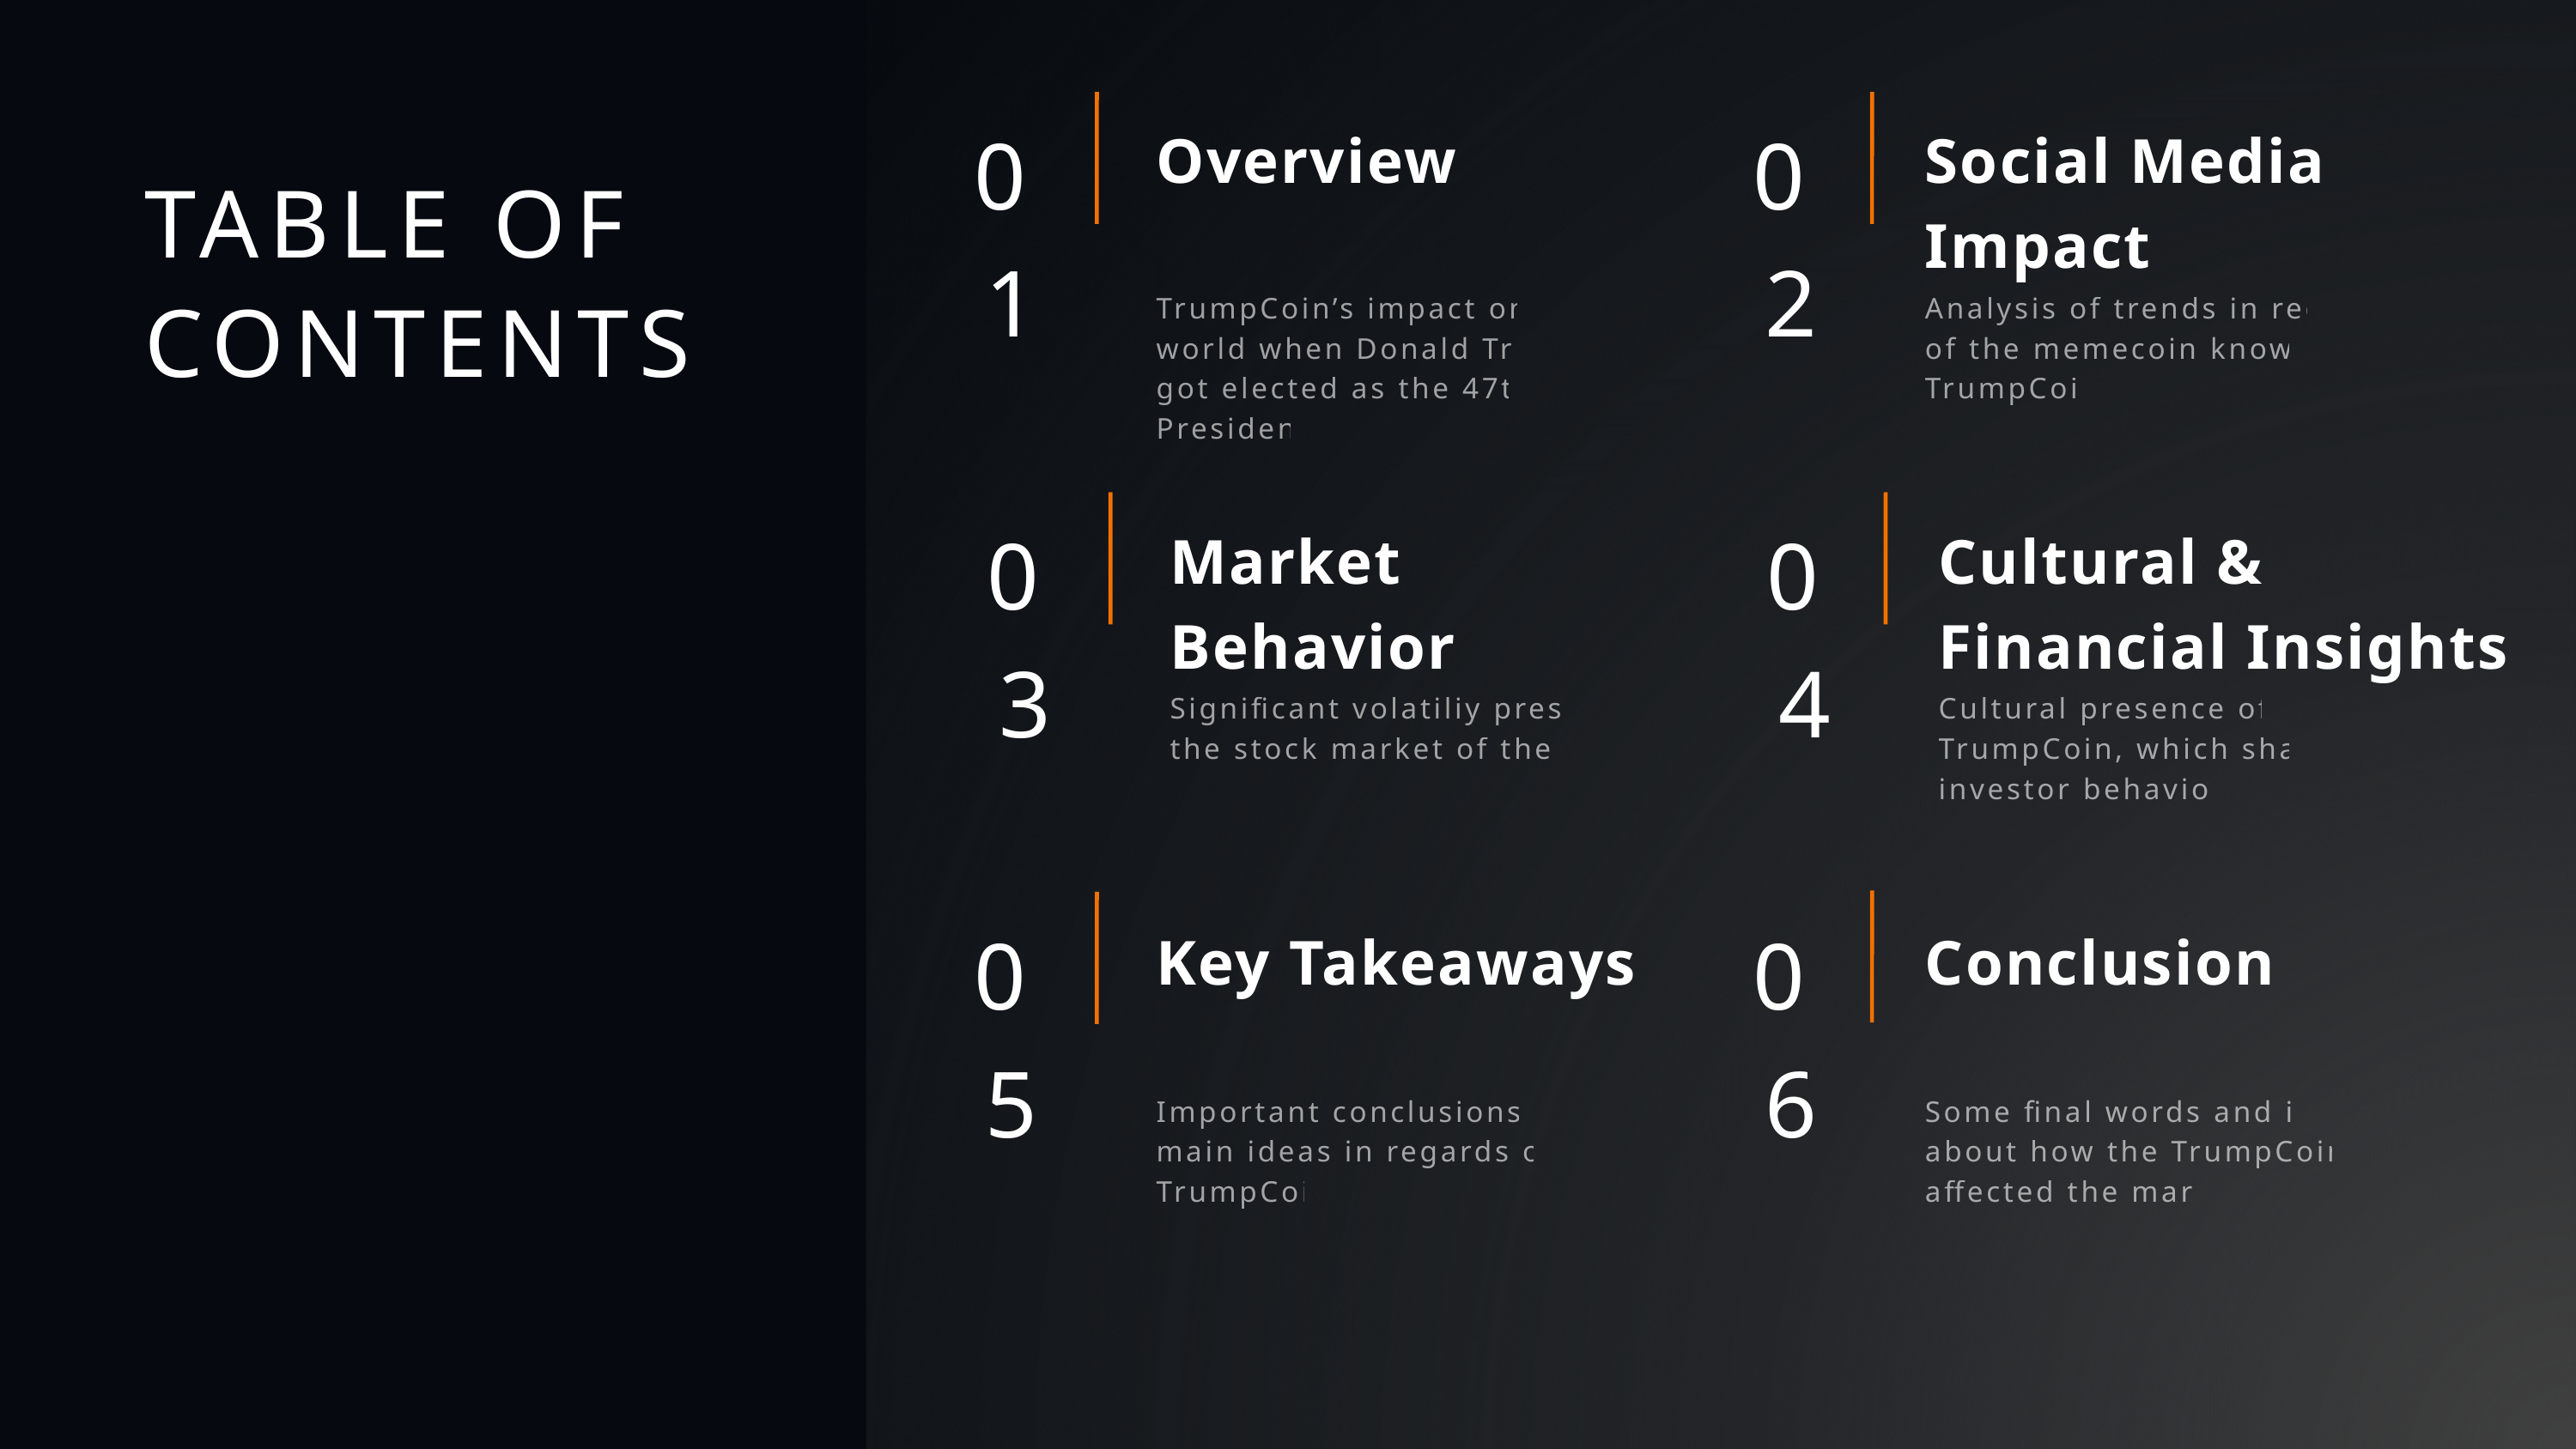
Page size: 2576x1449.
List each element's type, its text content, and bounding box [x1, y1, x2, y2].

text_box [866, 0, 2576, 1449]
text_box 04 [1735, 500, 1831, 756]
text_box Market Behavior [1170, 510, 1665, 682]
text_box 06 [1707, 900, 1817, 1156]
text_box 01 [927, 100, 1038, 355]
text_box Key Takeaways [1156, 912, 1651, 997]
text_box Significant volatiliy present in the stock market of the coin. [1170, 684, 1665, 766]
text_box Overview [1156, 110, 1651, 196]
text_box Conclusion [1924, 912, 2432, 997]
text_box Cultural & Financial Insights [1938, 510, 2546, 682]
text_box 05 [927, 900, 1038, 1156]
text_box Cultural presence of the TrumpCoin, which shaped investor behaviours. [1938, 684, 2433, 805]
text_box Important conclusions and main ideas in regards of the TrumpCoin [1156, 1088, 1651, 1209]
text_box Social Media Impact [1924, 110, 2532, 281]
text_box 03 [941, 500, 1051, 756]
text_box Analysis of trends in regards of the memecoin known as TrumpCoin. [1924, 284, 2421, 405]
text_box Some final words and ideas about how the TrumpCoin has affected the market. [1924, 1088, 2421, 1209]
text_box TrumpCoin’s impact on the world when Donald Trump got elected as the 47th US President. [1156, 284, 1651, 446]
text_box 02 [1707, 100, 1817, 355]
text_box TABLE OF CONTENTS [144, 157, 820, 396]
